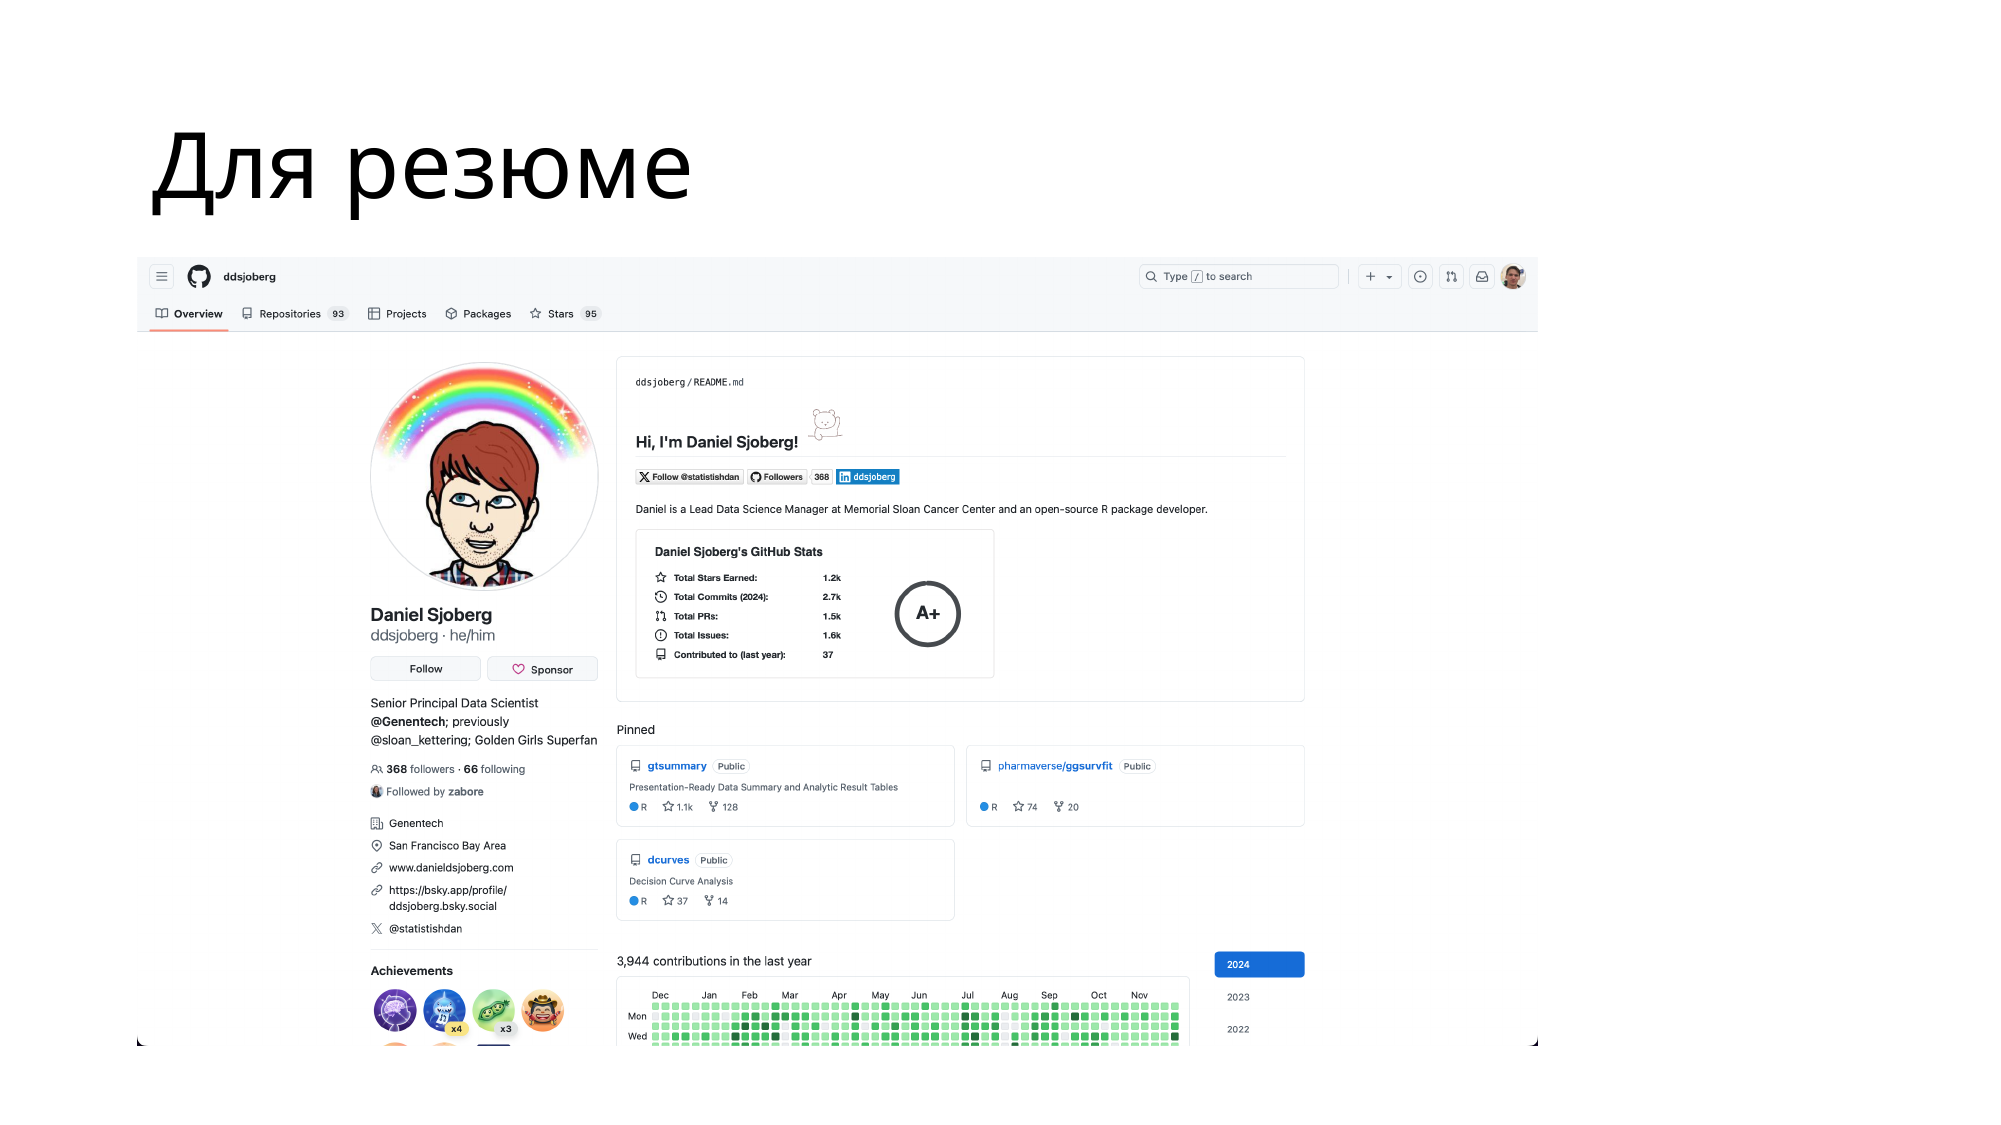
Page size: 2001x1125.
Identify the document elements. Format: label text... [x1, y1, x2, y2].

title Для резюме [137, 59, 1863, 278]
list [136, 257, 1539, 1046]
